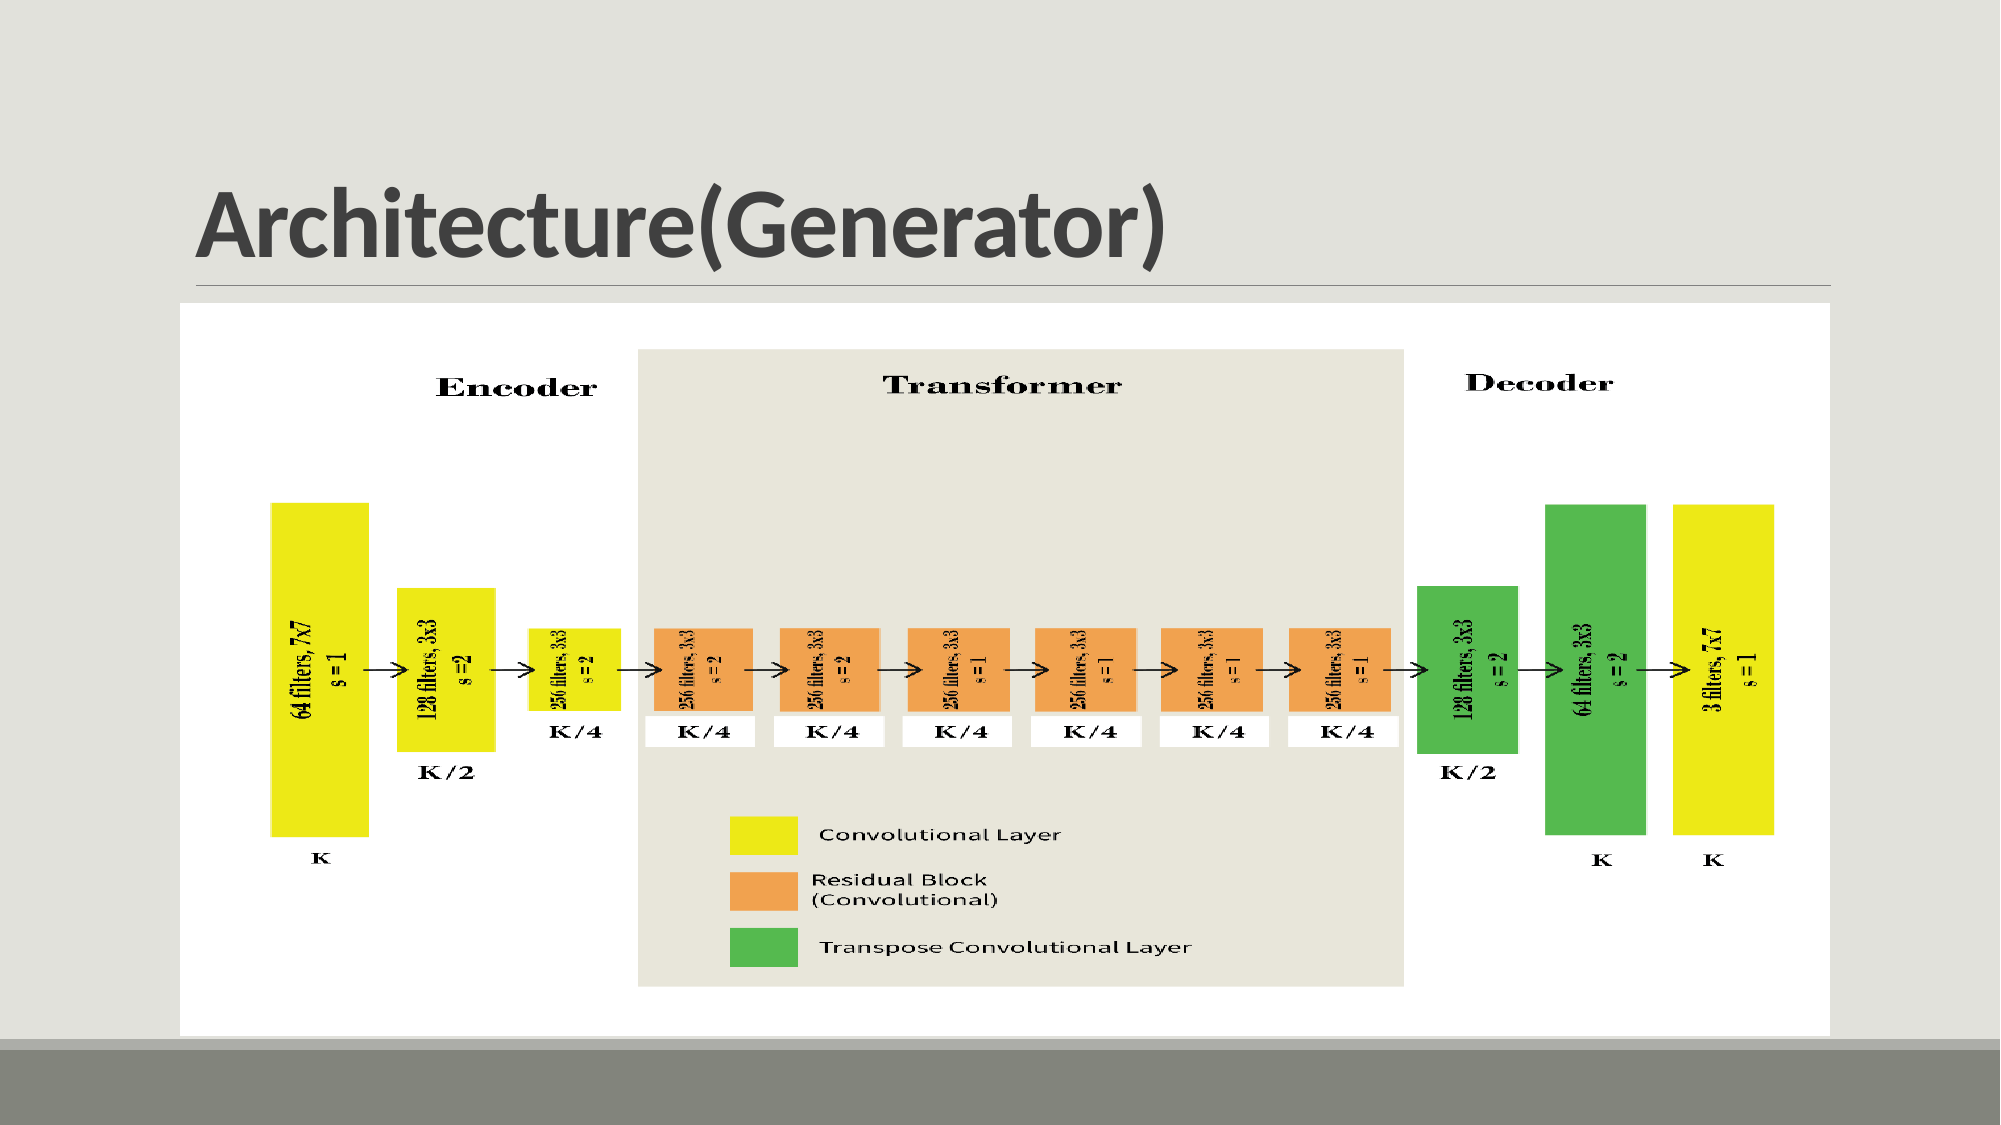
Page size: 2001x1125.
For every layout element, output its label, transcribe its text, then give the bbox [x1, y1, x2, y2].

title Architecture(Generator) [180, 47, 1830, 285]
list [179, 302, 1831, 1036]
